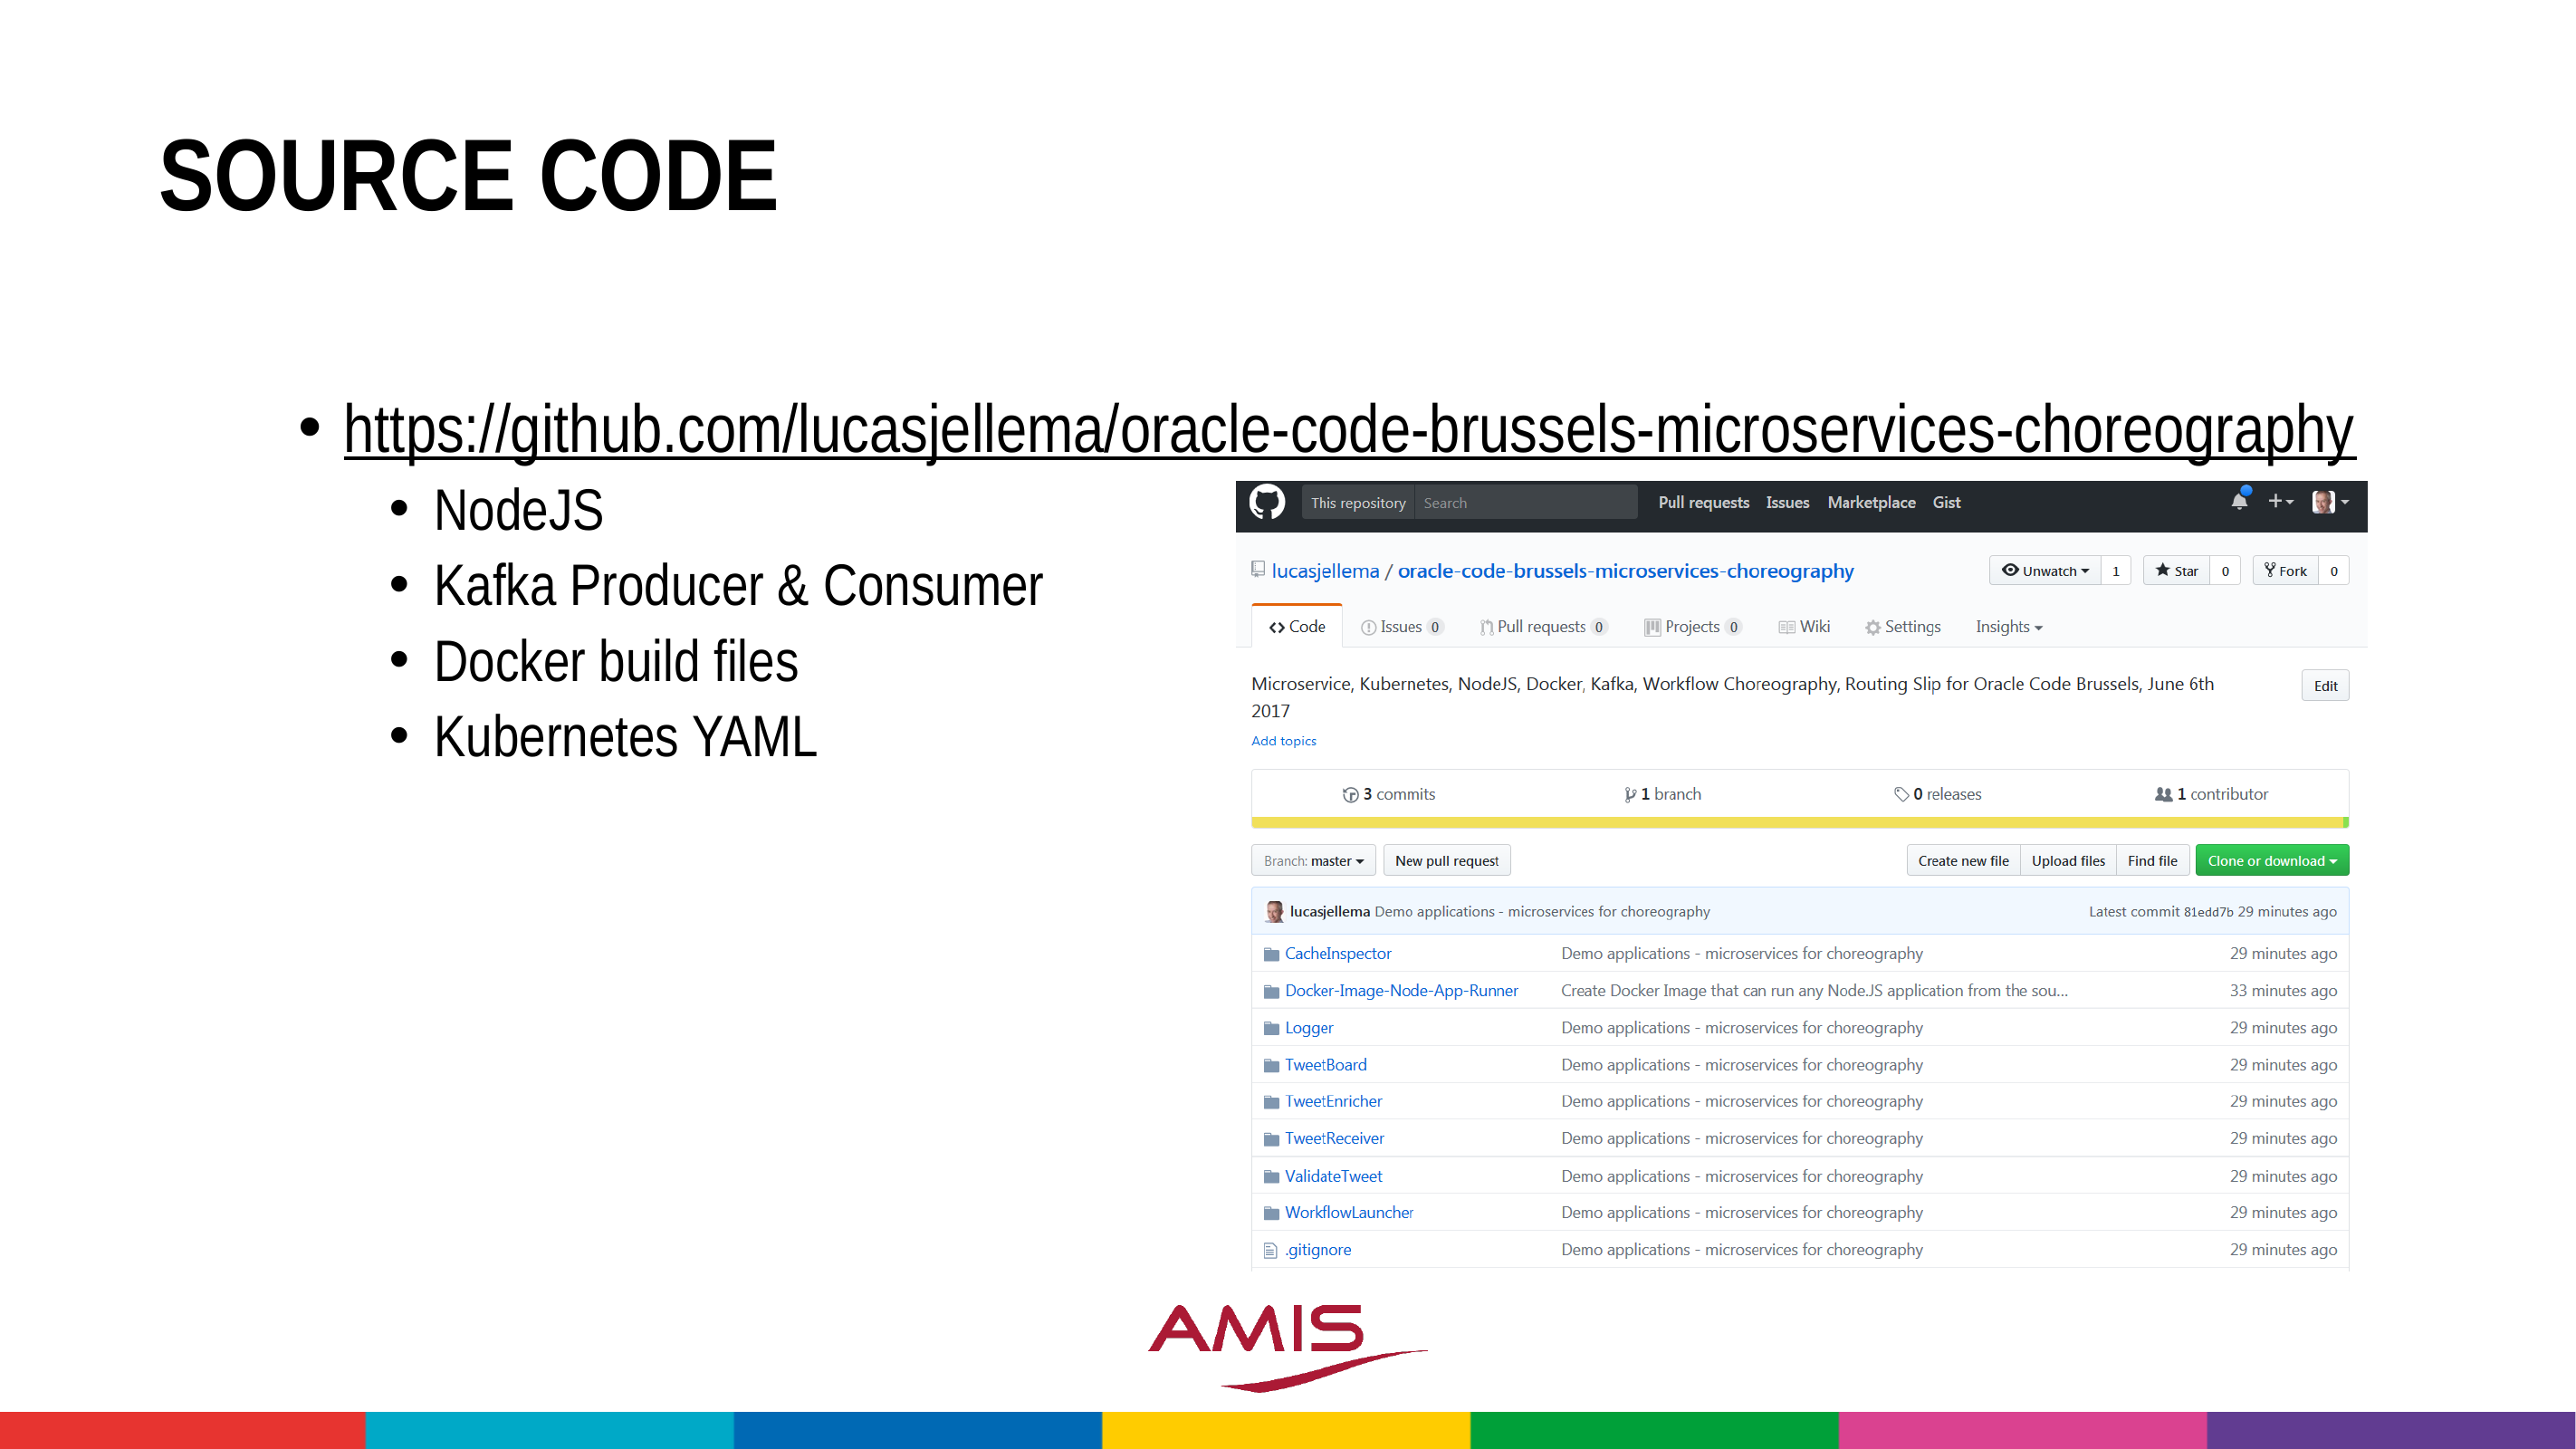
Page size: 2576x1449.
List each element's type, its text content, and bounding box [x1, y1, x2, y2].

picture [735, 1412, 2576, 1449]
picture [1235, 481, 2368, 1271]
picture [1148, 1305, 1428, 1393]
picture [0, 1412, 733, 1449]
list https://github.com/lucasjellema/oracle-code-brussels-microservices-choreography NodeJS Kafka Producer & Consumer Docker build files Kubernetes YAML [284, 387, 2420, 1238]
title Source Code [145, 125, 2059, 326]
